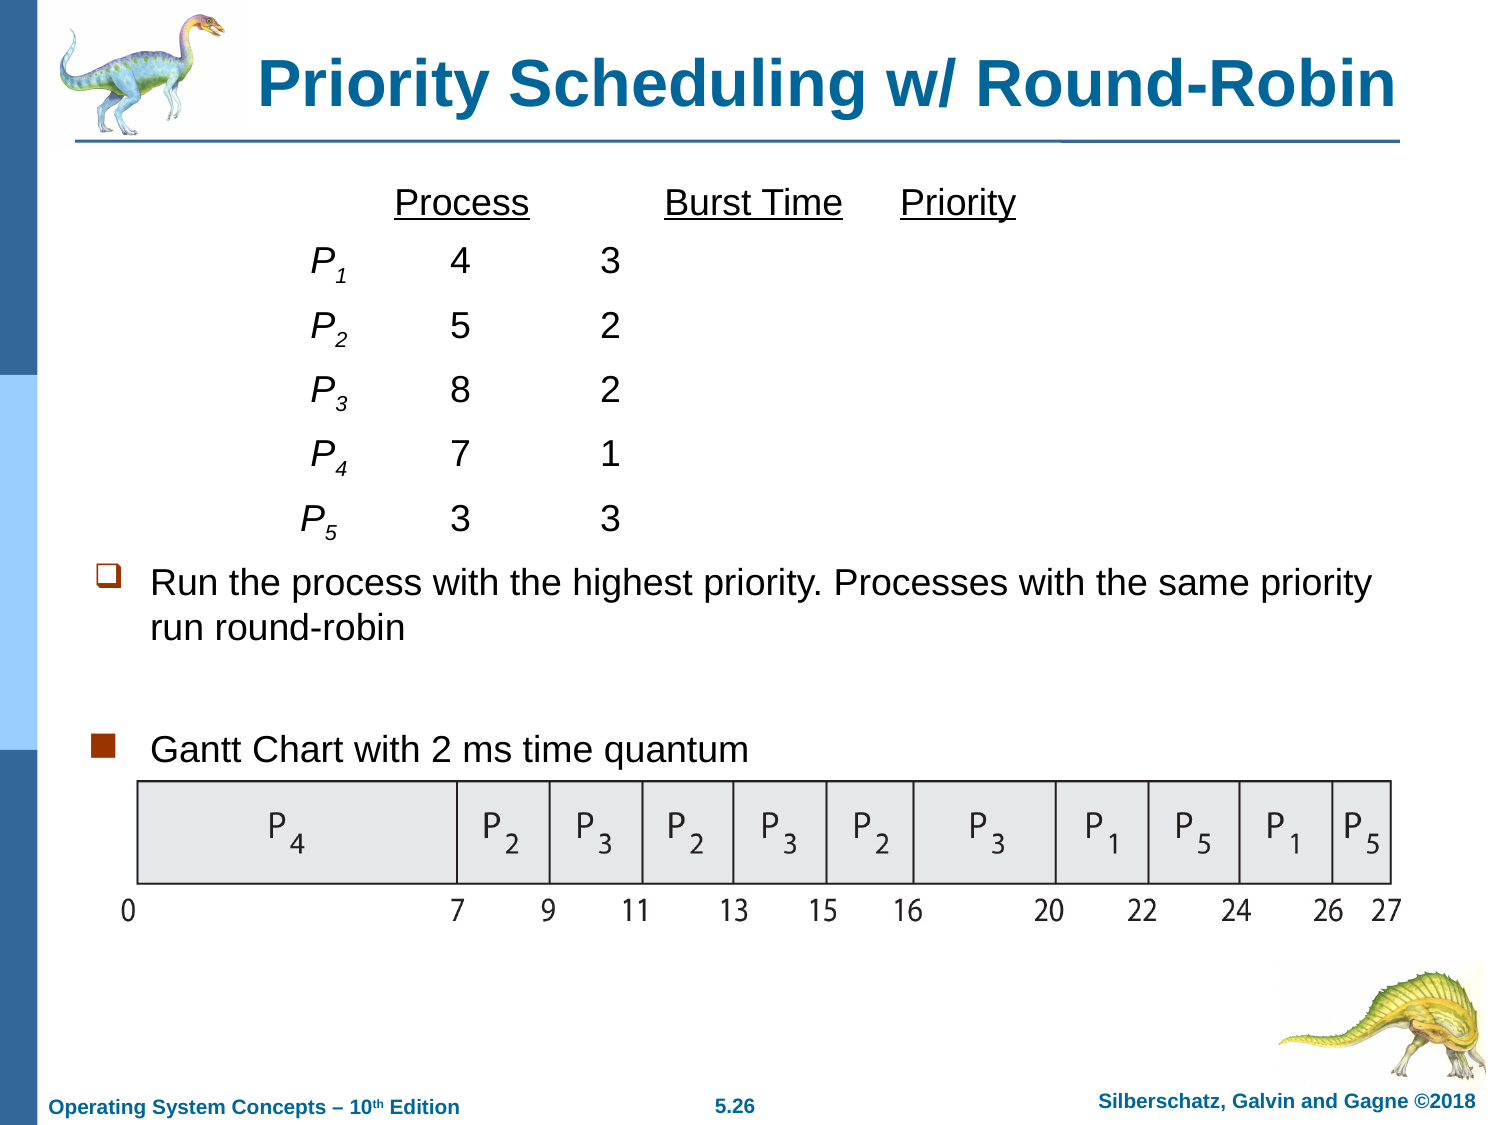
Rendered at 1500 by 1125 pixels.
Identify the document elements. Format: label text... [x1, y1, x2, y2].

picture [119, 780, 1402, 929]
picture [46, 0, 243, 149]
list ProcessA arri Burst TimeT Priority P1 4 3 P2 5 2 P3 8 2 P4 7 1 P5 3 3 Run the process with the highest priority. Processes with the same priority run round-robin Gantt Chart with 2 ms time quantum [78, 170, 1396, 973]
title Priority Scheduling w/ Round-Robin [230, 32, 1426, 128]
picture [1275, 959, 1486, 1090]
